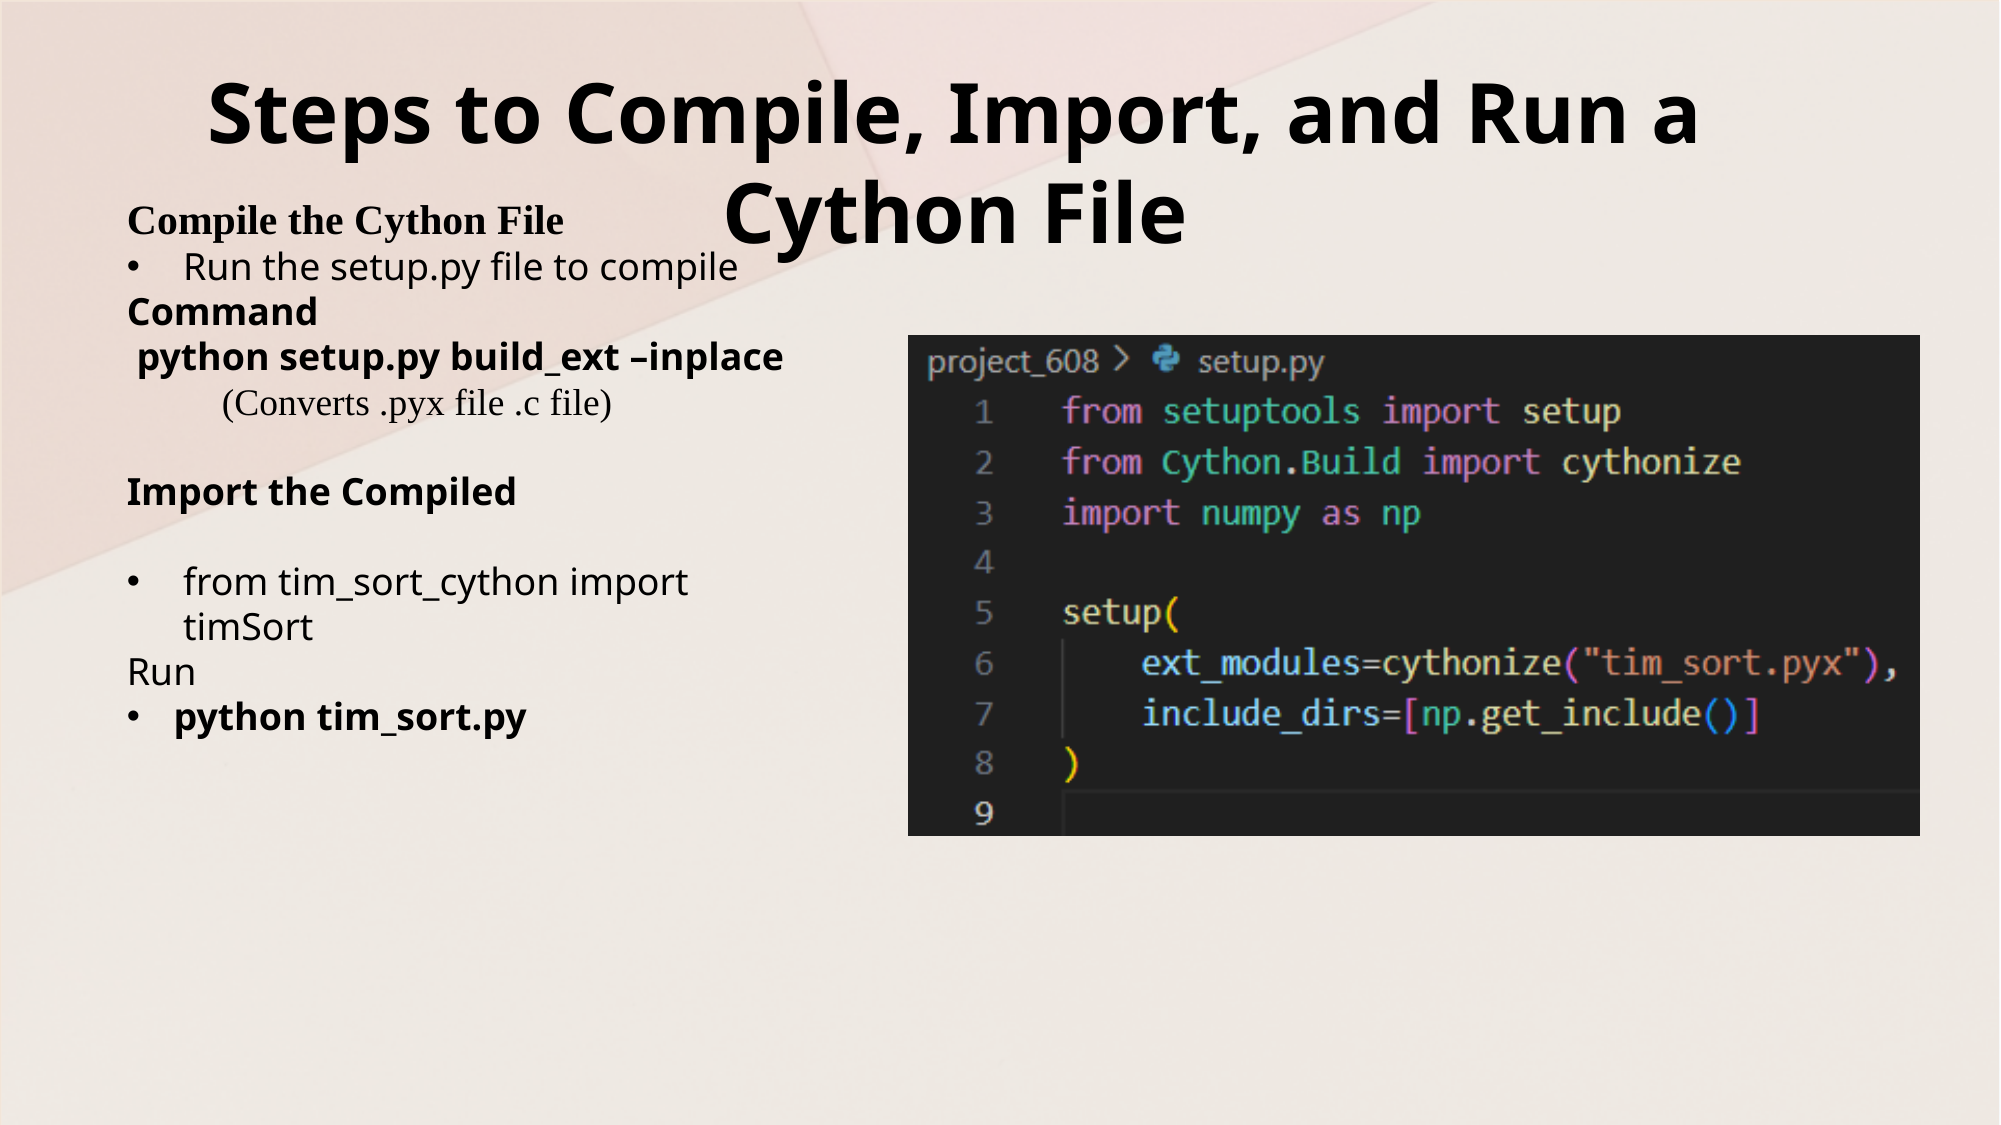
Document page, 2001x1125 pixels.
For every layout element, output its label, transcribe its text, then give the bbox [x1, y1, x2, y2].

picture [908, 335, 1920, 836]
text_box Compile the Cython File Run the setup.py file to compile Command python setup.py build_ext –inplace (Converts .pyx file .c file) Import the Compiled from tim_sort_cython import timSort Run python tim_sort.py [112, 185, 810, 836]
text_box Steps to Compile, Import, and Run a Cython File [37, 53, 1875, 268]
